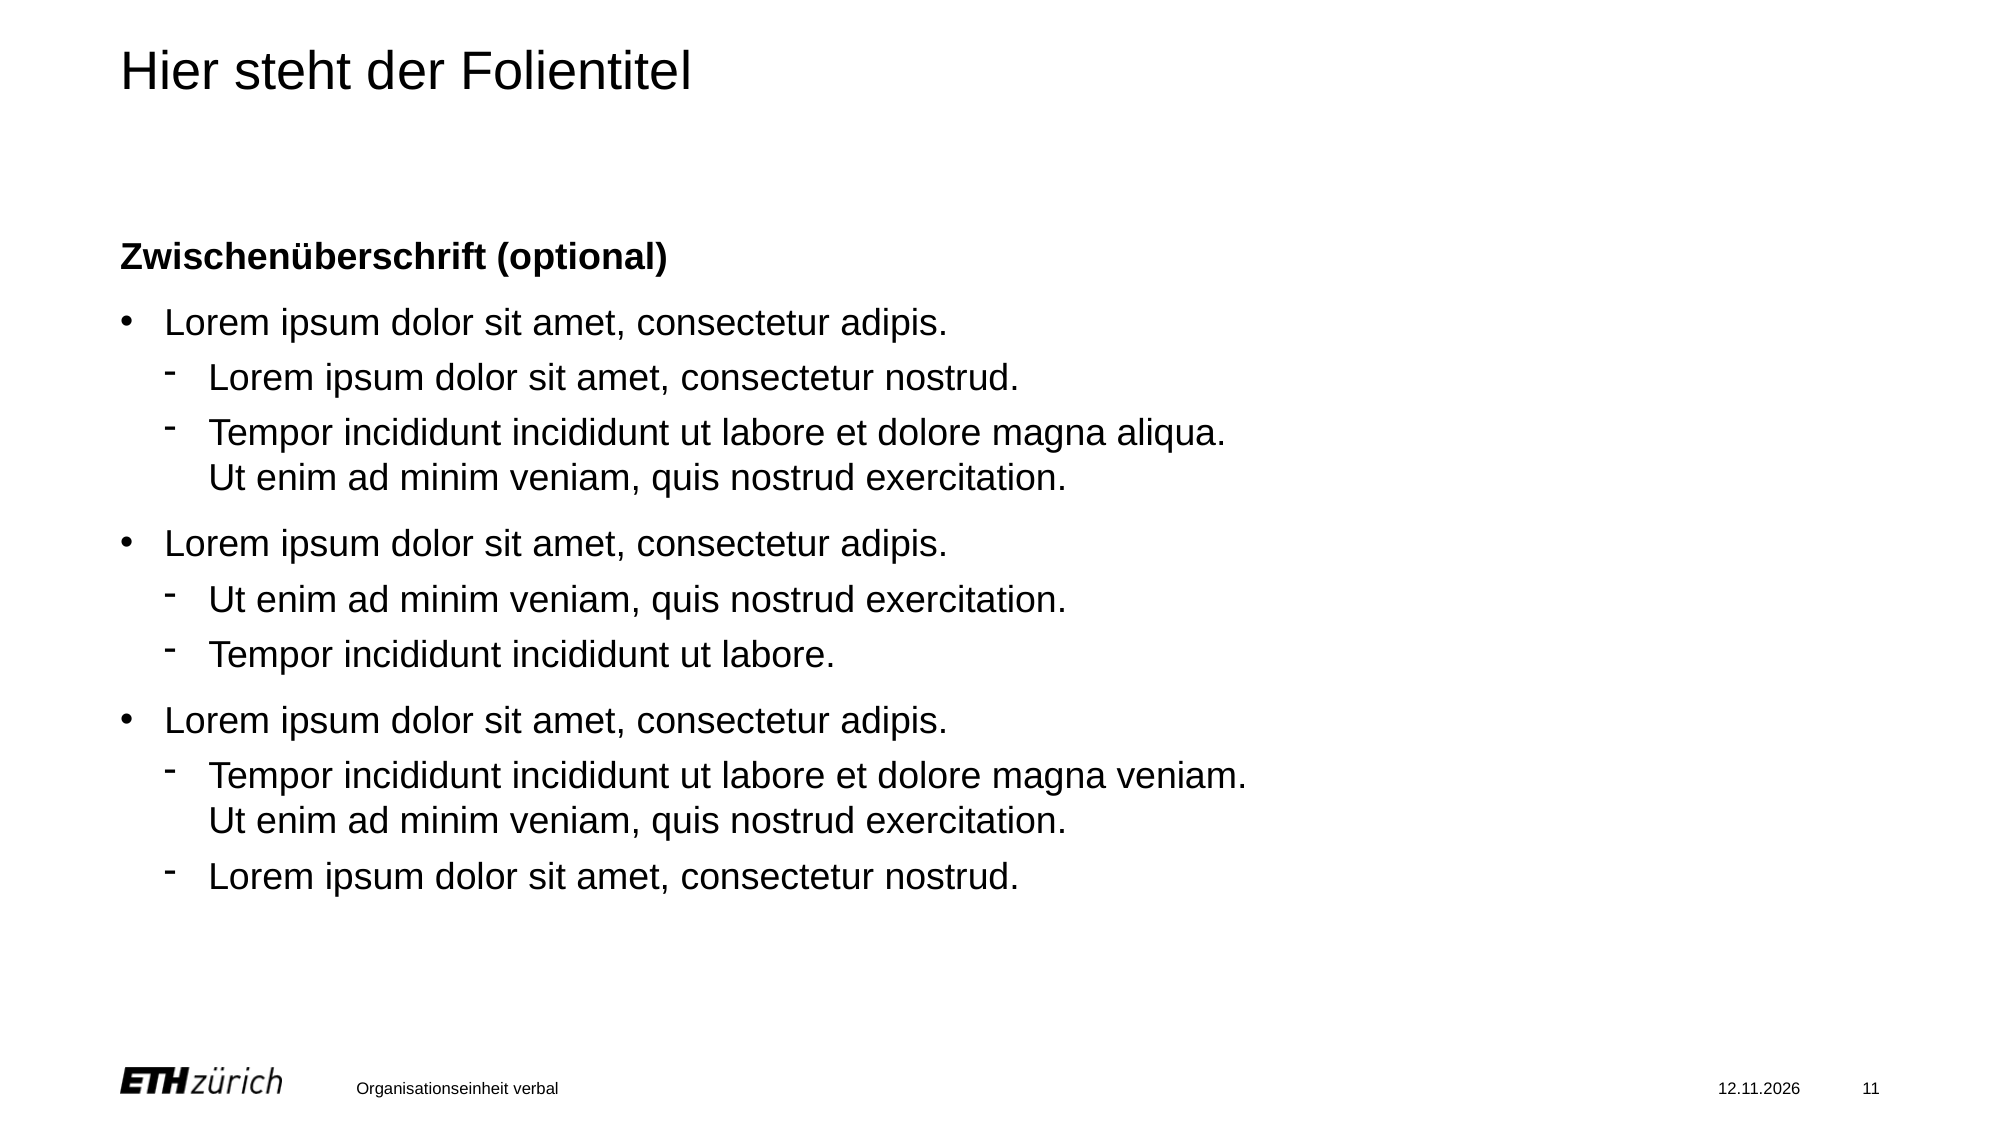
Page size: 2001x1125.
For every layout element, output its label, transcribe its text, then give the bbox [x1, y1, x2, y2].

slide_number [1718, 1069, 1819, 1106]
picture [120, 1067, 282, 1094]
slide_number 11 [1827, 1069, 1880, 1106]
title Hier steht der Folientitel [120, 42, 1880, 191]
footer Organisationseinheit verbal [356, 1069, 1243, 1106]
list Zwischenüberschrift (optional) Lorem ipsum dolor sit amet, consectetur adipis. Lorem ipsum dolor sit amet, consectetur nostrud. Tempor incididunt incididunt ut labore et dolore magna aliqua. Ut enim ad minim veniam, quis nostrud exercitation. Lorem ipsum dolor sit amet, consectetur adipis. Ut enim ad minim veniam, quis nostrud exercitation. Tempor incididunt incididunt ut labore. Lorem ipsum dolor sit amet, consectetur adipis. Tempor incididunt incididunt ut labore et dolore magna veniam. Ut enim ad minim veniam, quis nostrud exercitation. Lorem ipsum dolor sit amet, consectetur nostrud. [120, 231, 1880, 1000]
